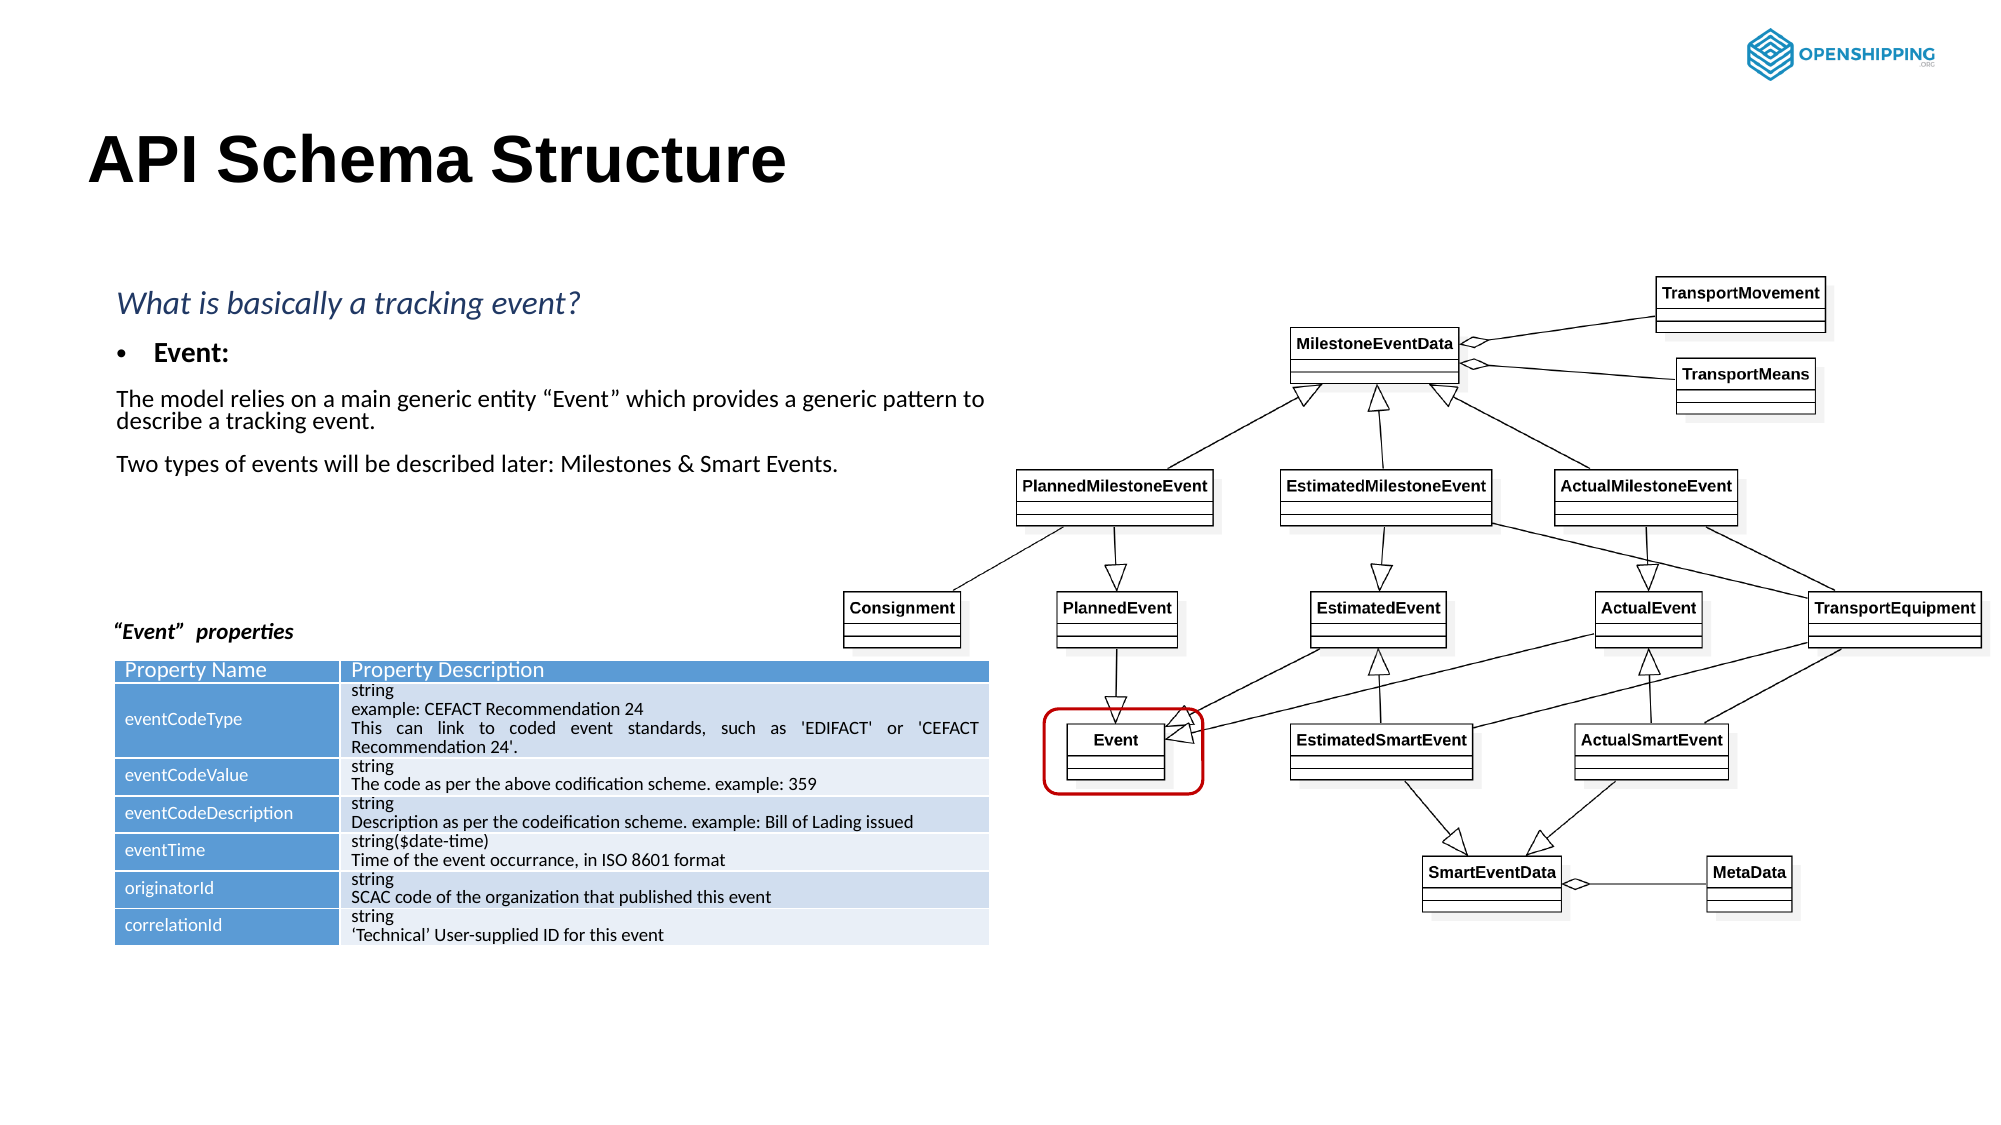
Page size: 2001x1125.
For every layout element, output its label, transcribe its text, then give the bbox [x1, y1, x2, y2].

table_header Property Description [341, 661, 832, 682]
table_cell string example: CEFACT Recommendation 24 This can link to coded event standards, such as 'EDIFACT' or 'CEFACT Recommendation 24'. [341, 684, 832, 757]
table_cell string The code as per the above codification scheme. example: 359 [341, 759, 832, 795]
table_cell string Description as per the codeification scheme. example: Bill of Lading issued [341, 797, 832, 832]
table_cell eventCodeDescription [115, 797, 339, 832]
table_cell eventTime [115, 834, 339, 870]
table_cell string($date-time) Time of the event occurrance, in ISO 8601 format [341, 834, 832, 870]
list “Event” properties [97, 615, 603, 660]
table_cell eventCodeValue [115, 759, 339, 795]
table_cell string SCAC code of the organization that published this event [341, 872, 832, 908]
title API Schema Structure [72, 67, 1931, 255]
table_cell originatorId [115, 872, 339, 908]
table_cell correlationId [115, 909, 339, 945]
table_cell string ‘Technical’ User-supplied ID for this event [341, 909, 989, 945]
picture [1747, 28, 1936, 81]
table_cell eventCodeType [115, 684, 339, 757]
table_header Property Name [115, 661, 339, 682]
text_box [832, 265, 2000, 932]
text_box What is basically a tracking event? Event: The model relies on a main generic entity “Event” which provides a generic pattern to describe a tracking event. Two types of events will be described later: Milestones & Smart Events. [101, 283, 832, 563]
